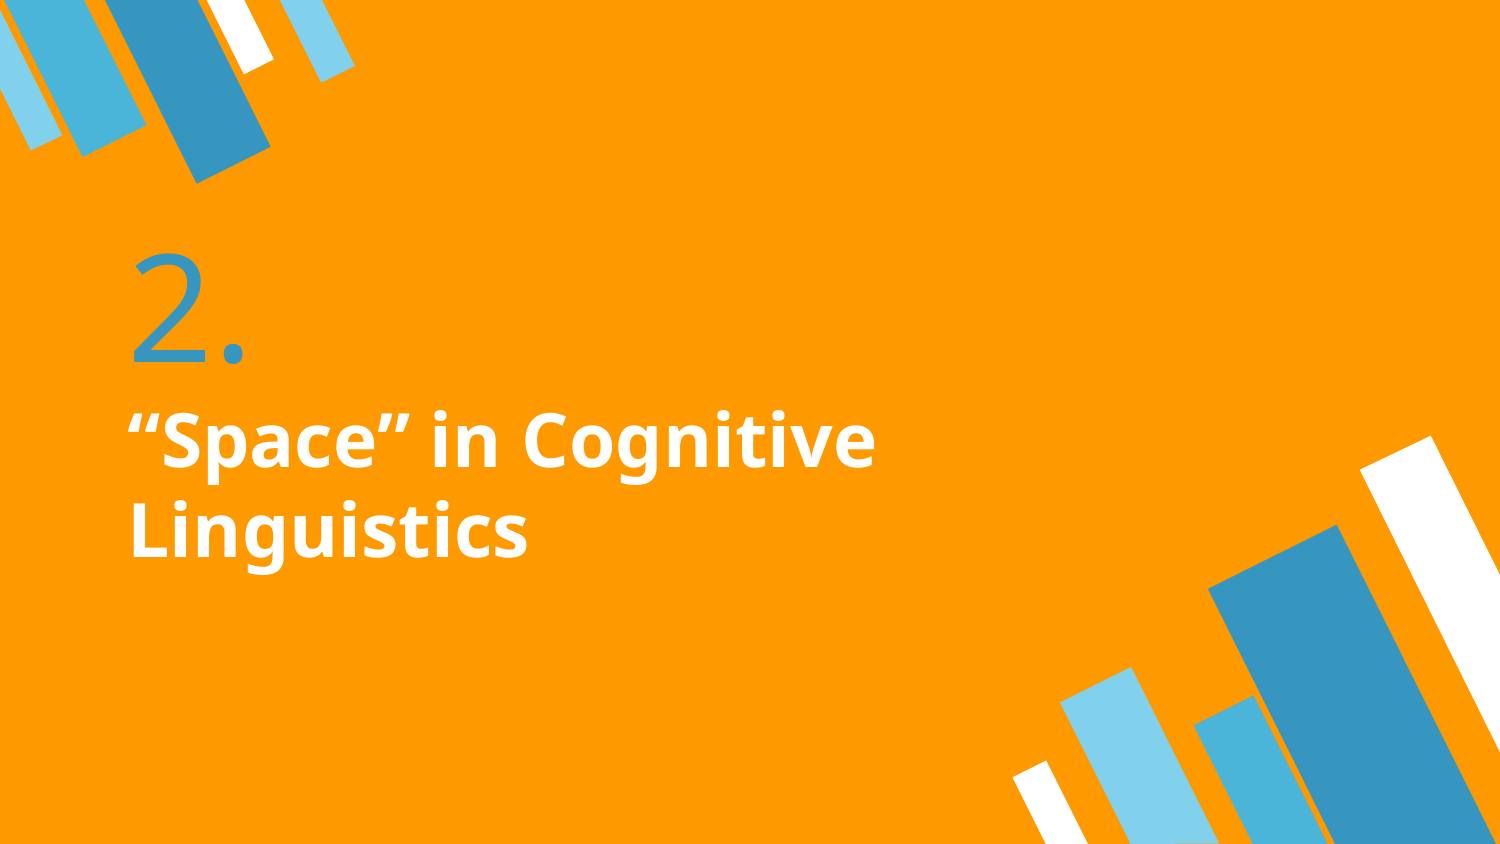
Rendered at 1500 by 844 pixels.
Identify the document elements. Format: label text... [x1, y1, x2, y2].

title 2. “Space” in Cognitive Linguistics [112, 397, 945, 588]
